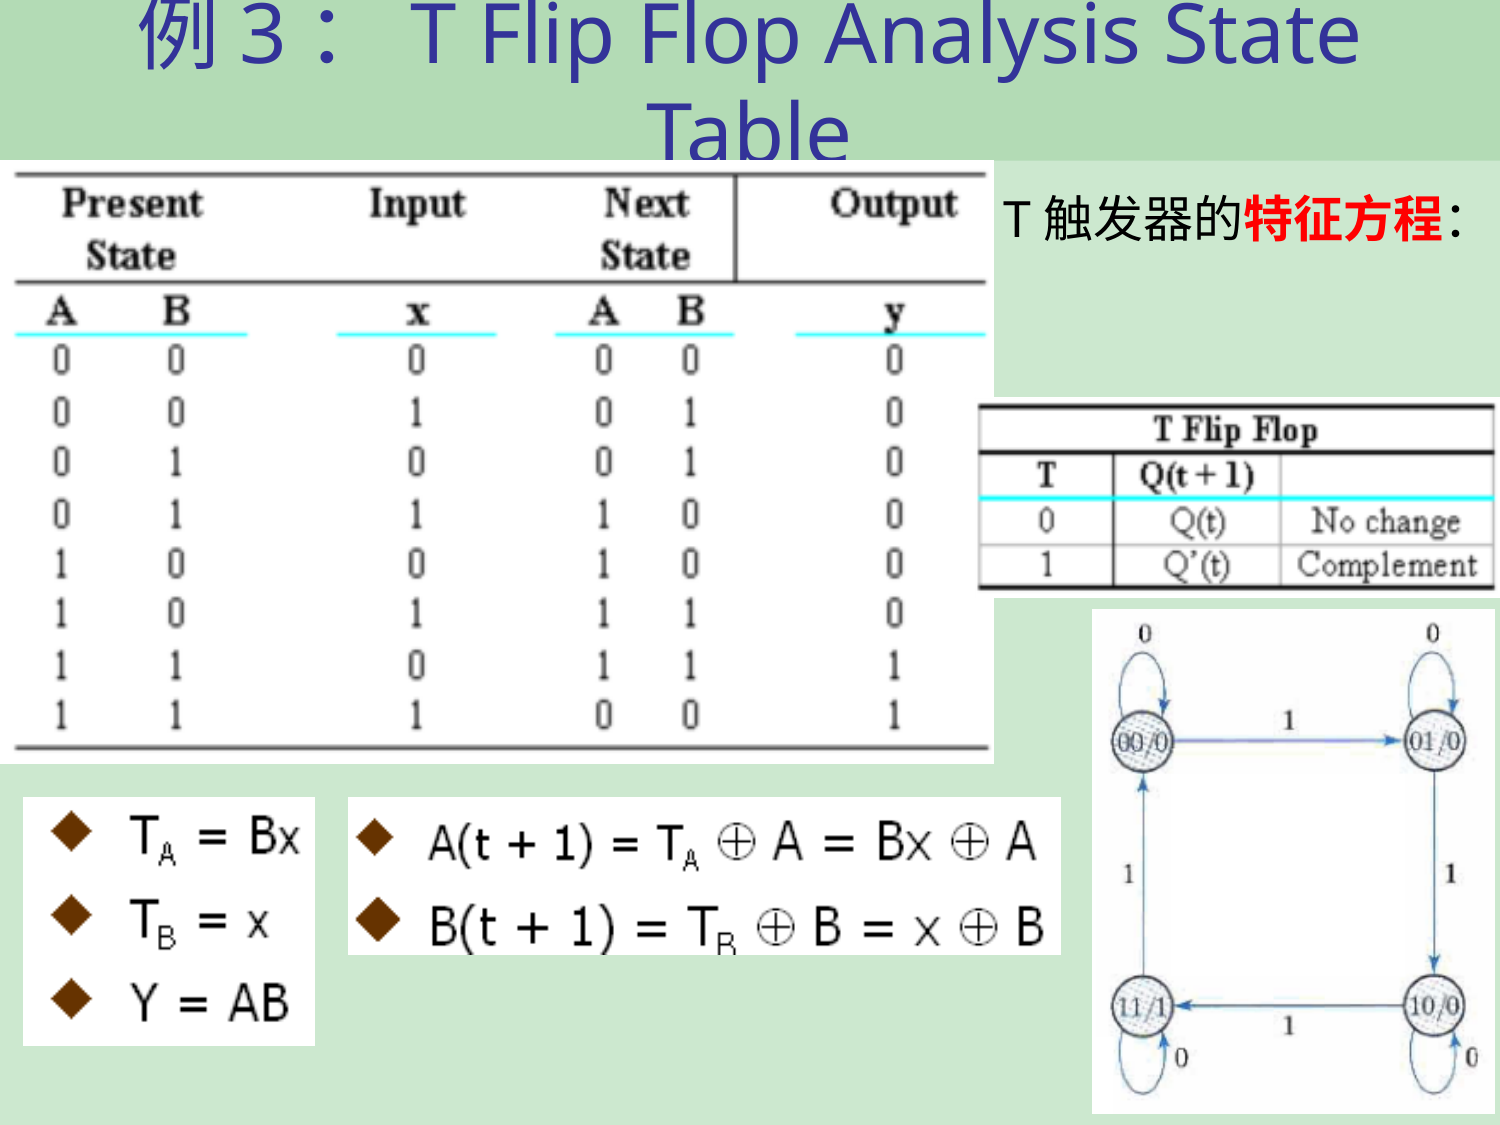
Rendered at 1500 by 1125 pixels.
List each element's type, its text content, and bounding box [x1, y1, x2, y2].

picture [348, 797, 1061, 955]
text_box T触发器的特征方程： [998, 179, 1500, 255]
picture [23, 797, 315, 1046]
picture [1092, 609, 1495, 1114]
title 例3：T Flip Flop Analysis State Table [17, 11, 1483, 149]
picture [0, 160, 1500, 764]
